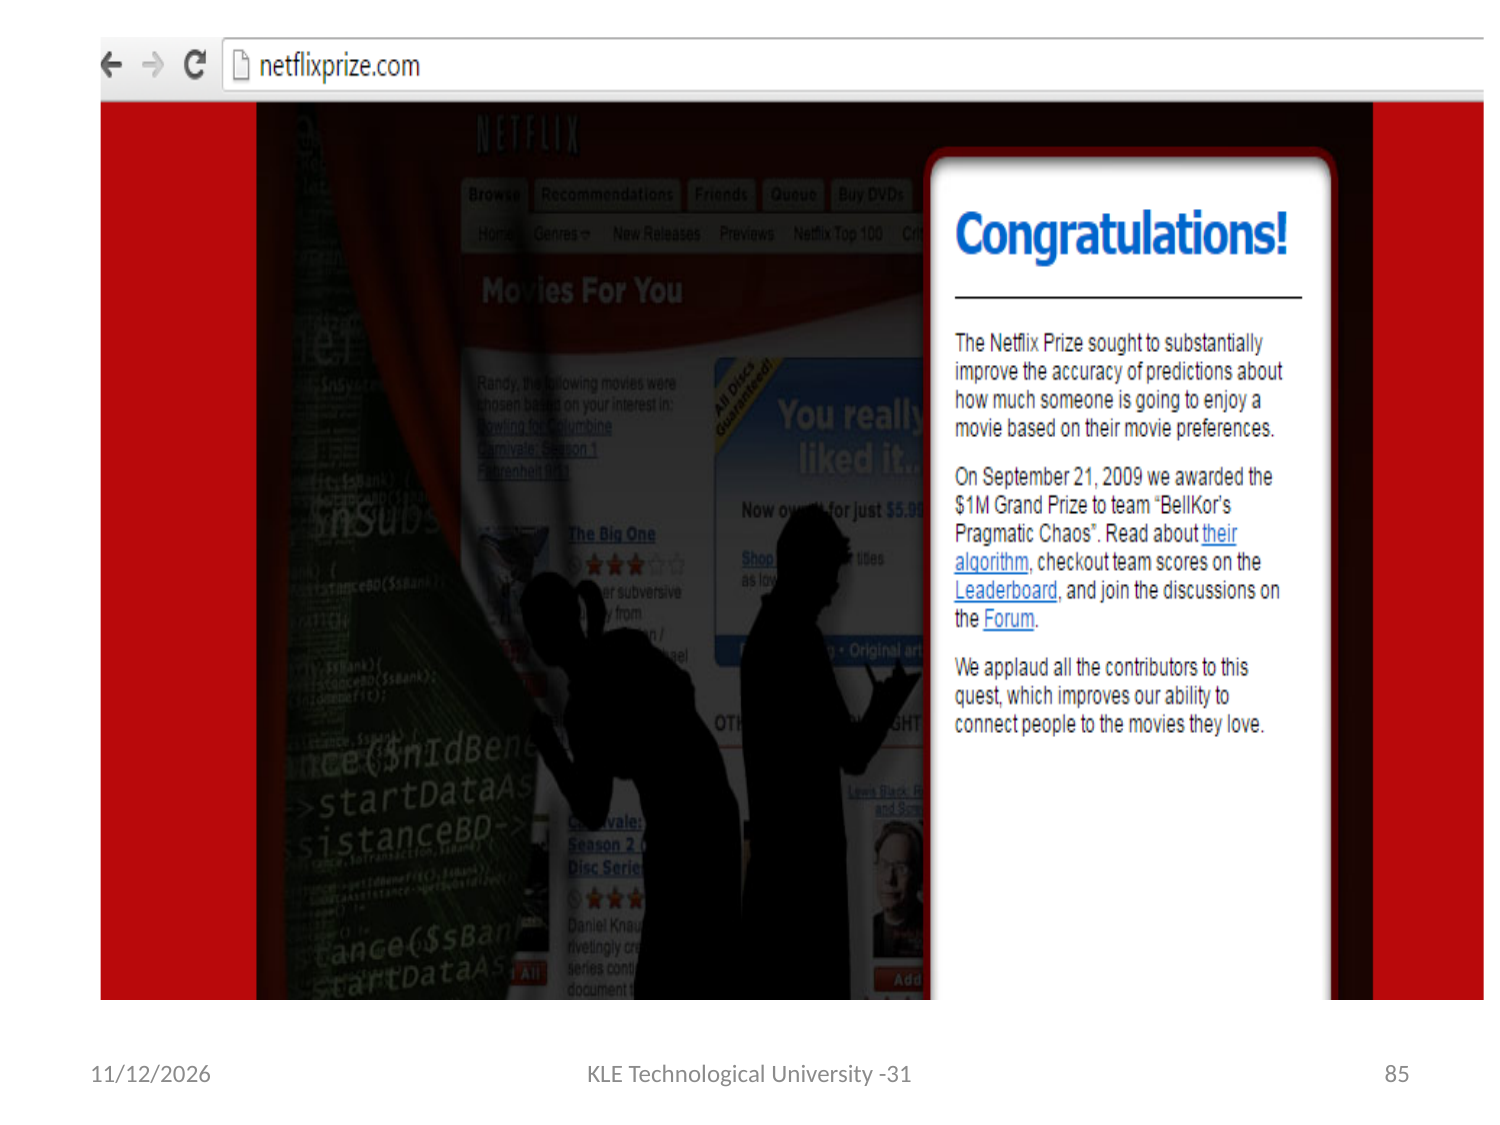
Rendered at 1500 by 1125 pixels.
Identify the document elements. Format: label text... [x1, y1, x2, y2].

slide_number 85 [1074, 1042, 1425, 1103]
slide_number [75, 1042, 425, 1103]
footer KLE Technological University -31 [512, 1042, 988, 1103]
picture [100, 37, 1484, 1001]
